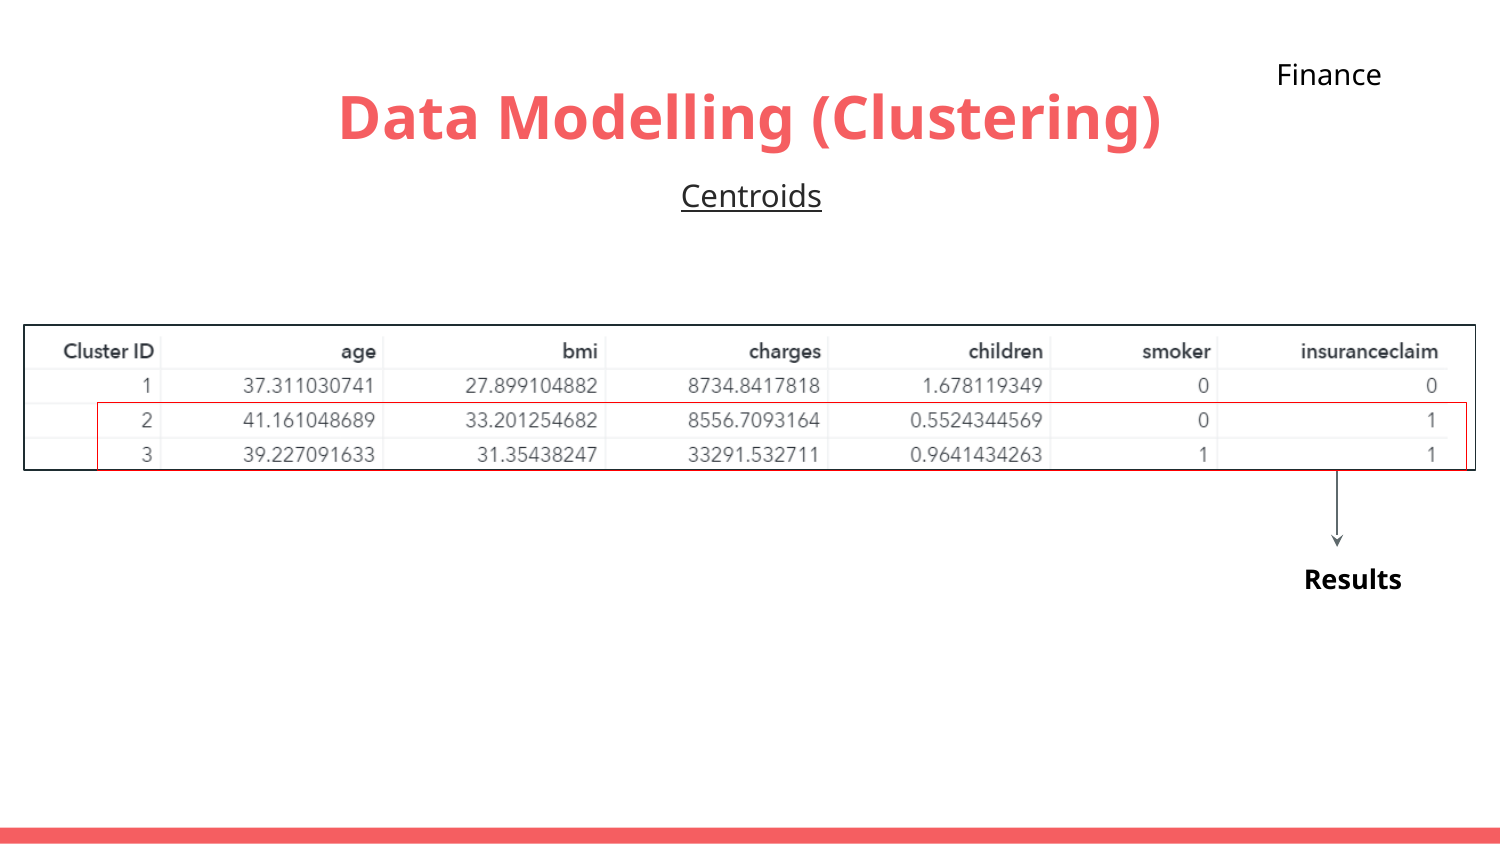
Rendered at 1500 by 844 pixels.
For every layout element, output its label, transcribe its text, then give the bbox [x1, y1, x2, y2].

text_box Centroids [265, 150, 1238, 229]
picture [24, 325, 1476, 470]
title Data Modelling (Clustering) [51, 64, 1449, 167]
text_box Results [1288, 547, 1453, 611]
text_box Finance [1261, 41, 1449, 107]
